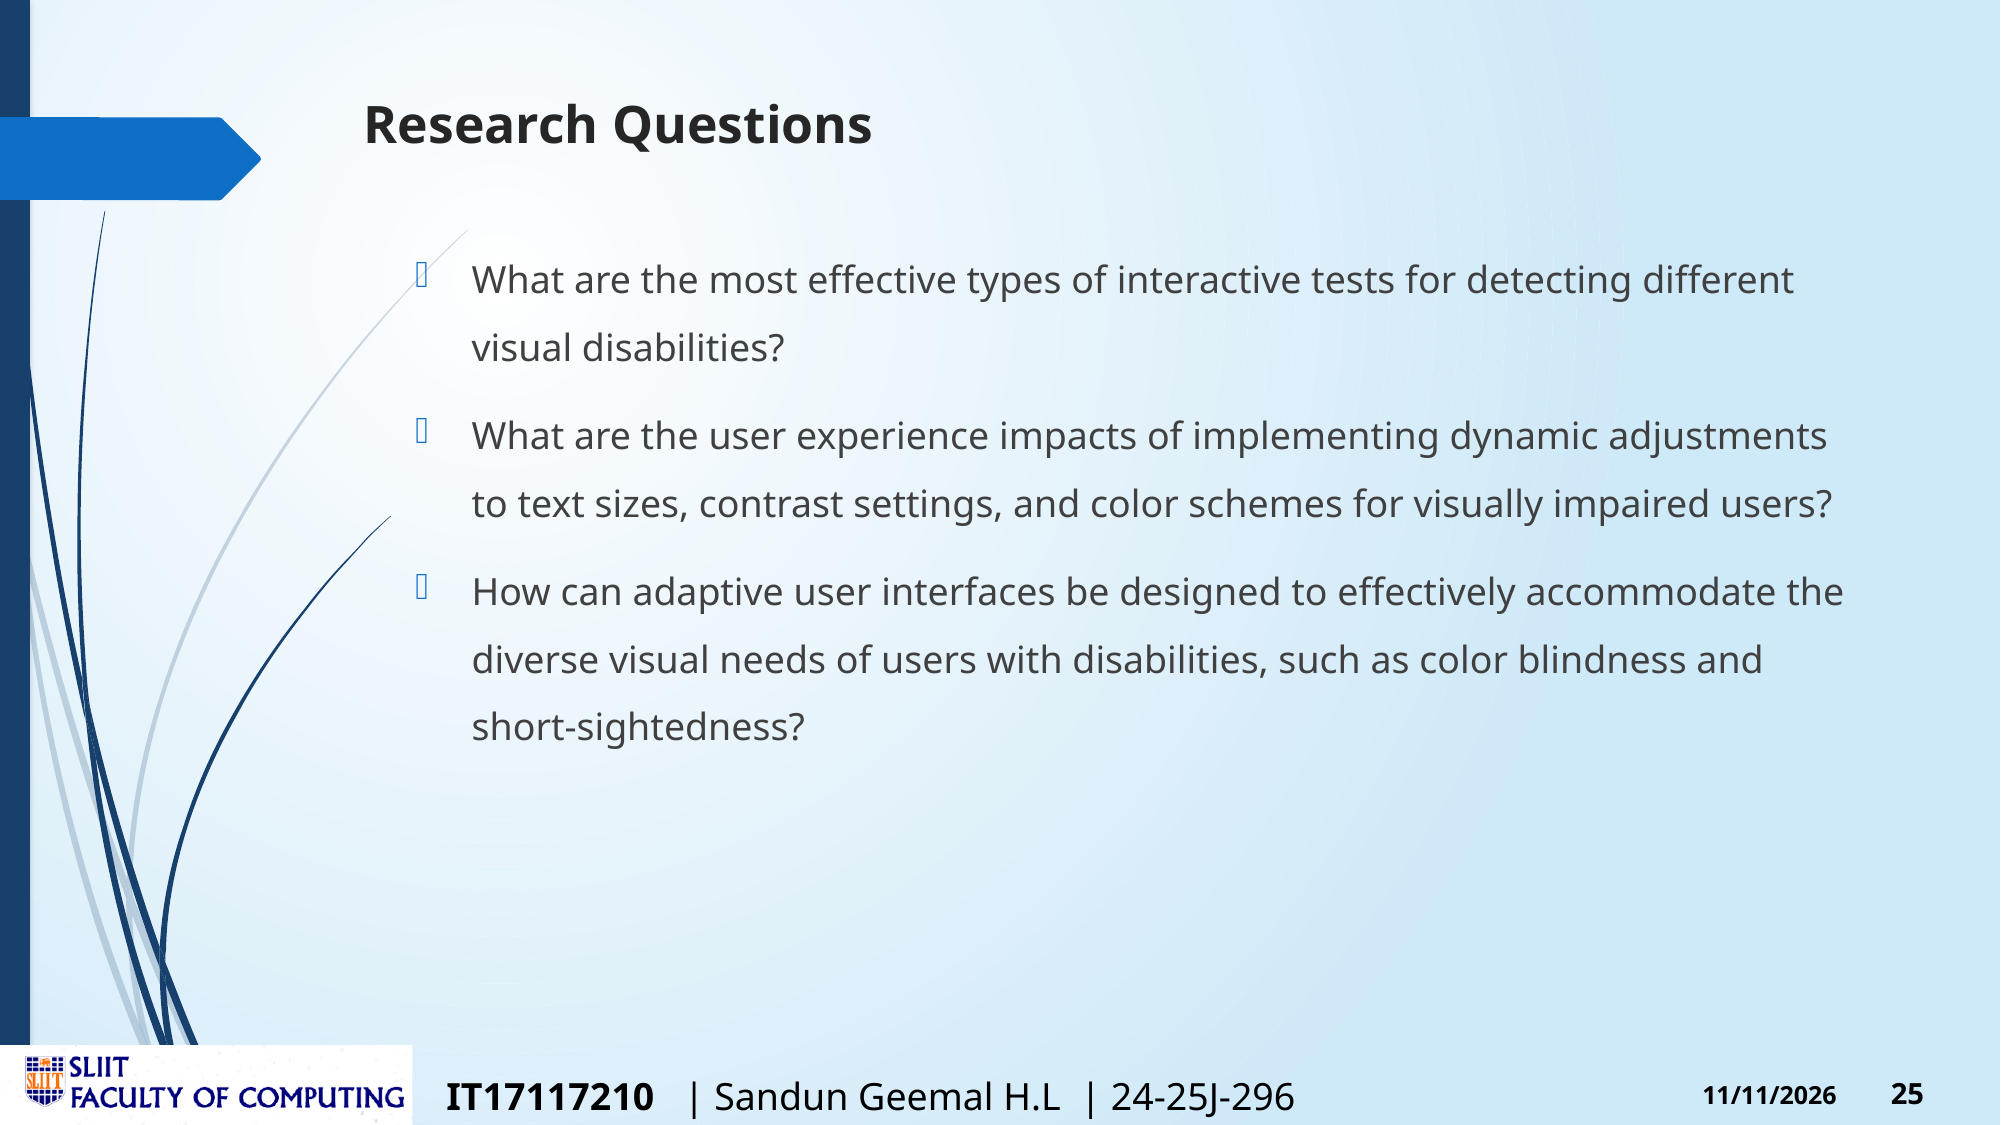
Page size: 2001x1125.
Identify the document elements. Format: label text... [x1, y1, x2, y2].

title Research Questions [348, 84, 1000, 227]
list What are the most effective types of interactive tests for detecting different visual disabilities? What are the user experience impacts of implementing dynamic adjustments to text sizes, contrast settings, and color schemes for visually impaired users? How can adaptive user interfaces be designed to effectively accommodate the diverse visual needs of users with disabilities, such as color blindness and short-sightedness? [400, 226, 1863, 847]
text_box IT17117210 | Sandun Geemal H.L | 24-25J-296 [430, 1064, 1551, 1125]
picture [0, 1045, 413, 1125]
